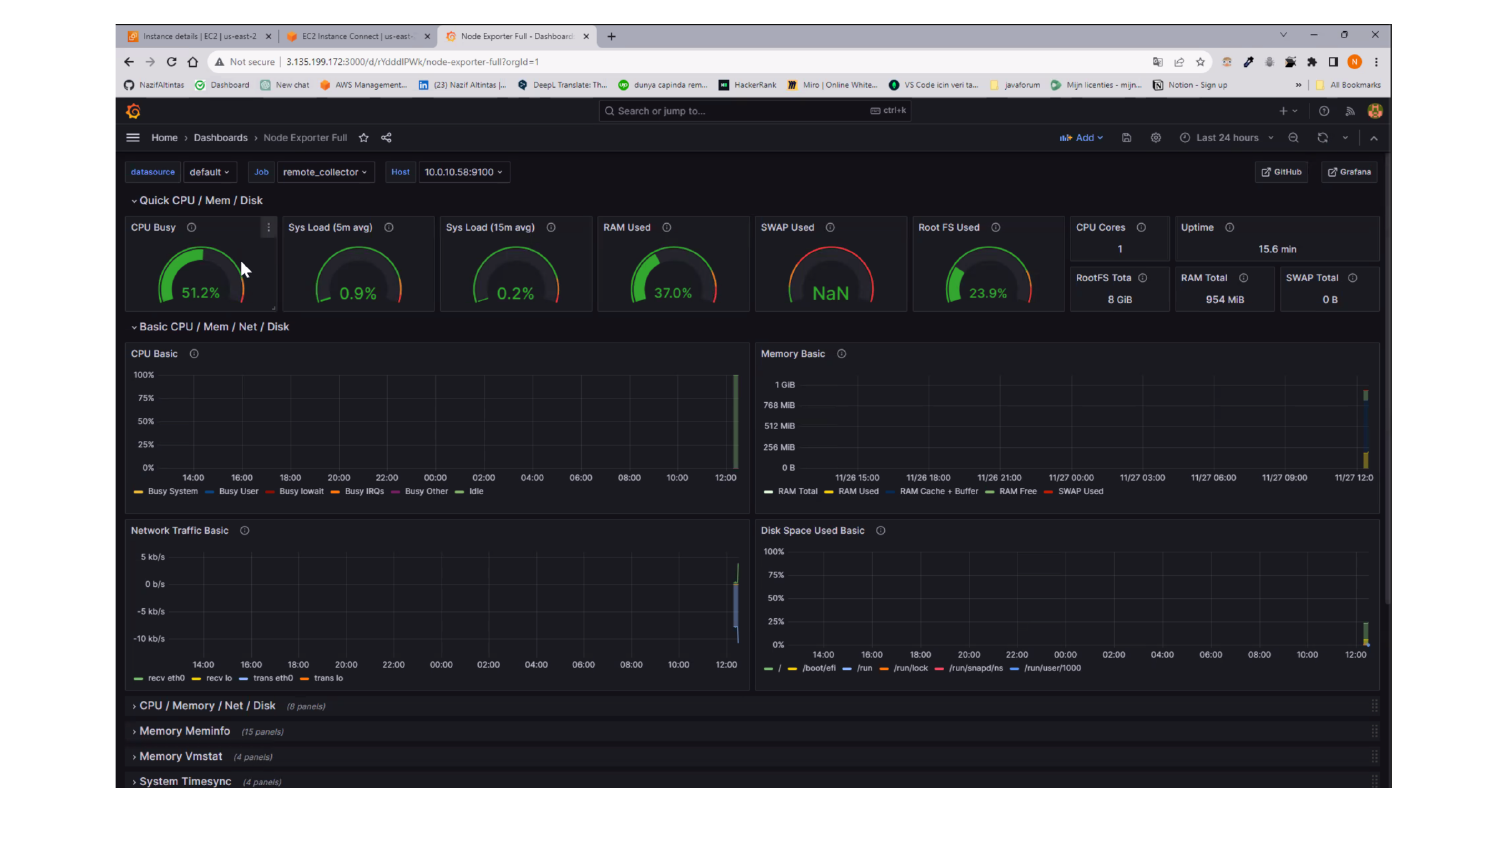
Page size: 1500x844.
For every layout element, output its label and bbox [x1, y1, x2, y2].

picture [115, 24, 1394, 788]
